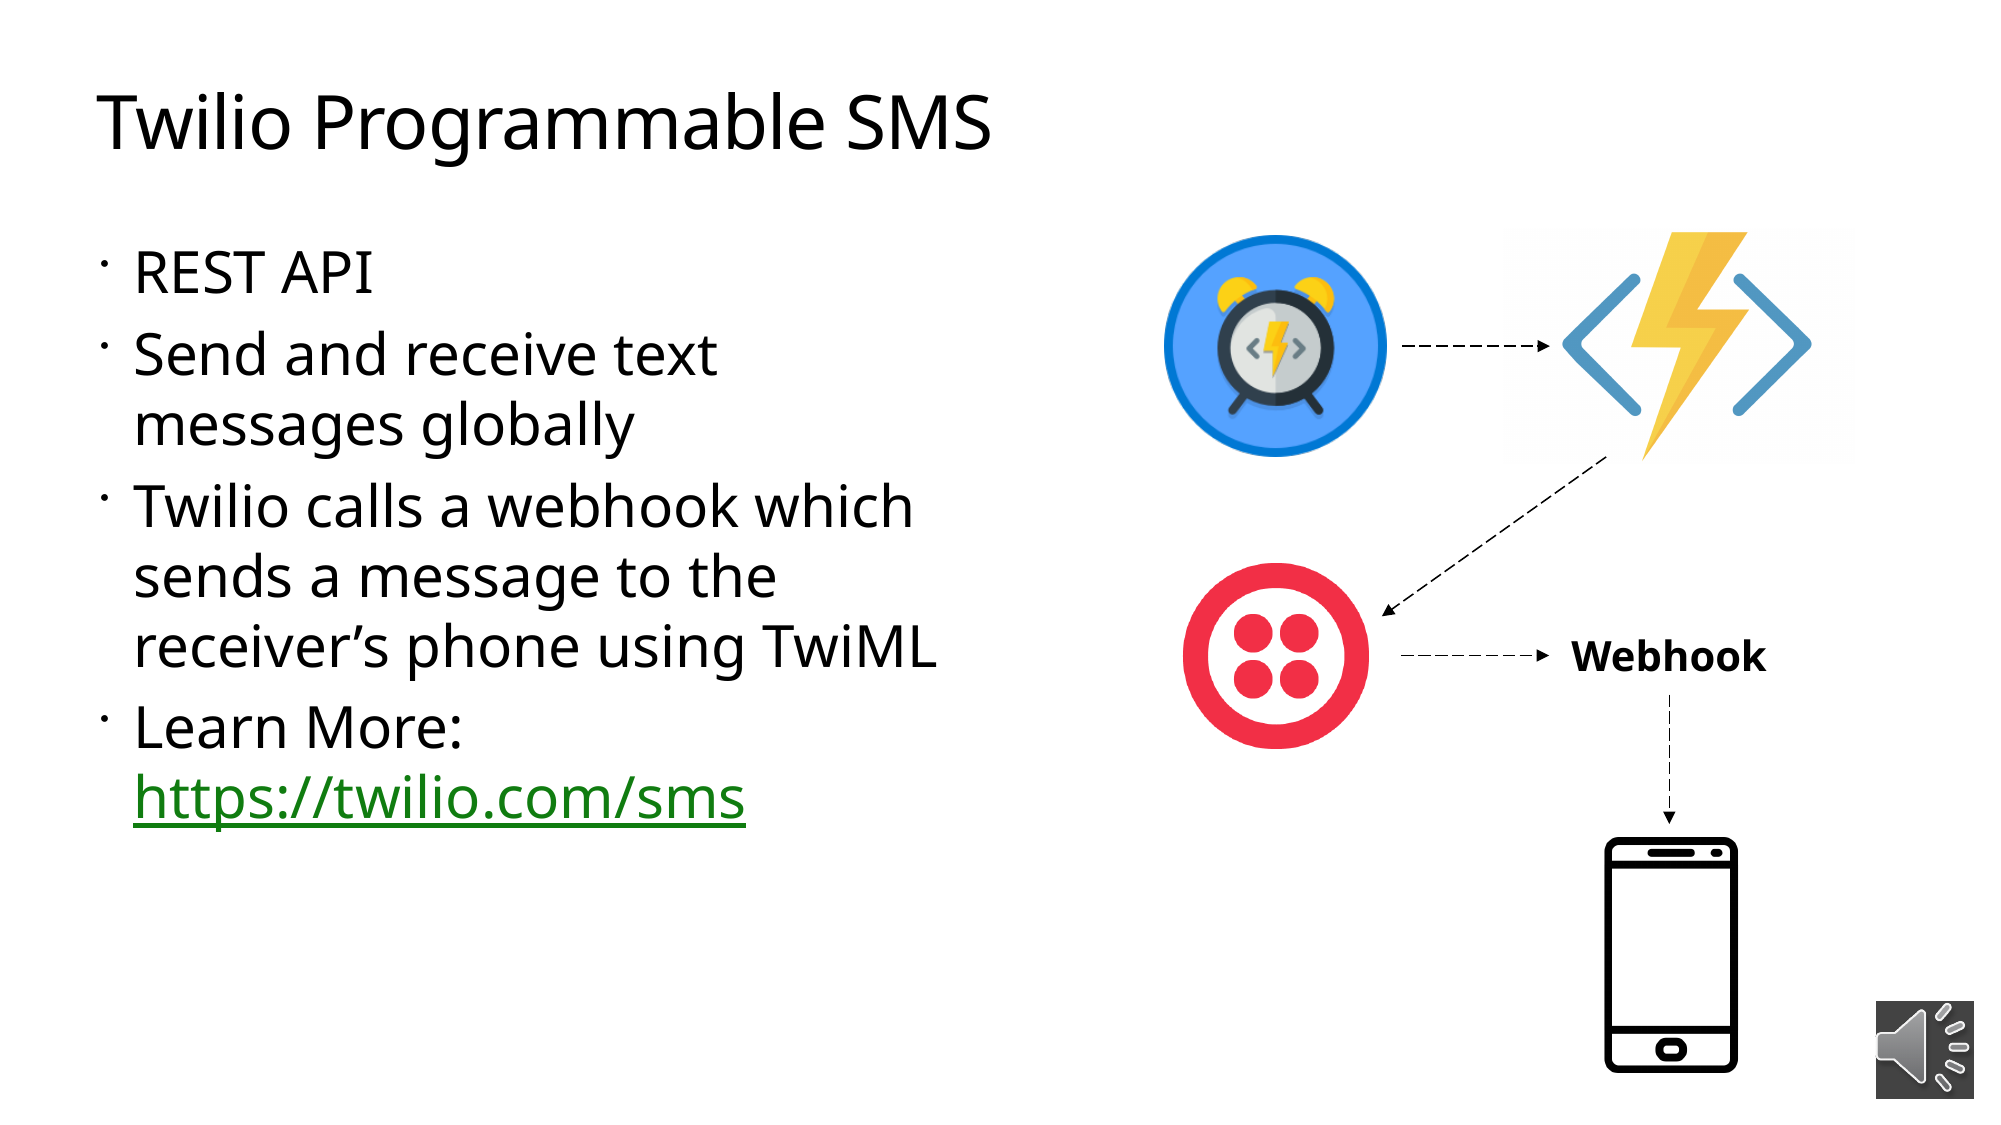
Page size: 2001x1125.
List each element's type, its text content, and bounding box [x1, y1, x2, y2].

picture [1552, 837, 1789, 1074]
title Twilio Programmable SMS [96, 75, 1904, 166]
picture [1164, 235, 1387, 458]
list REST API Send and receive text messages globally Twilio calls a webhook which sends a message to the receiver’s phone using TwiML Learn More: https://twilio.com/sms [95, 235, 951, 929]
picture [1182, 562, 1369, 749]
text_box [1381, 456, 1607, 617]
picture [1874, 999, 1976, 1101]
picture [1503, 228, 1855, 465]
text_box Webhook [1571, 630, 1768, 681]
